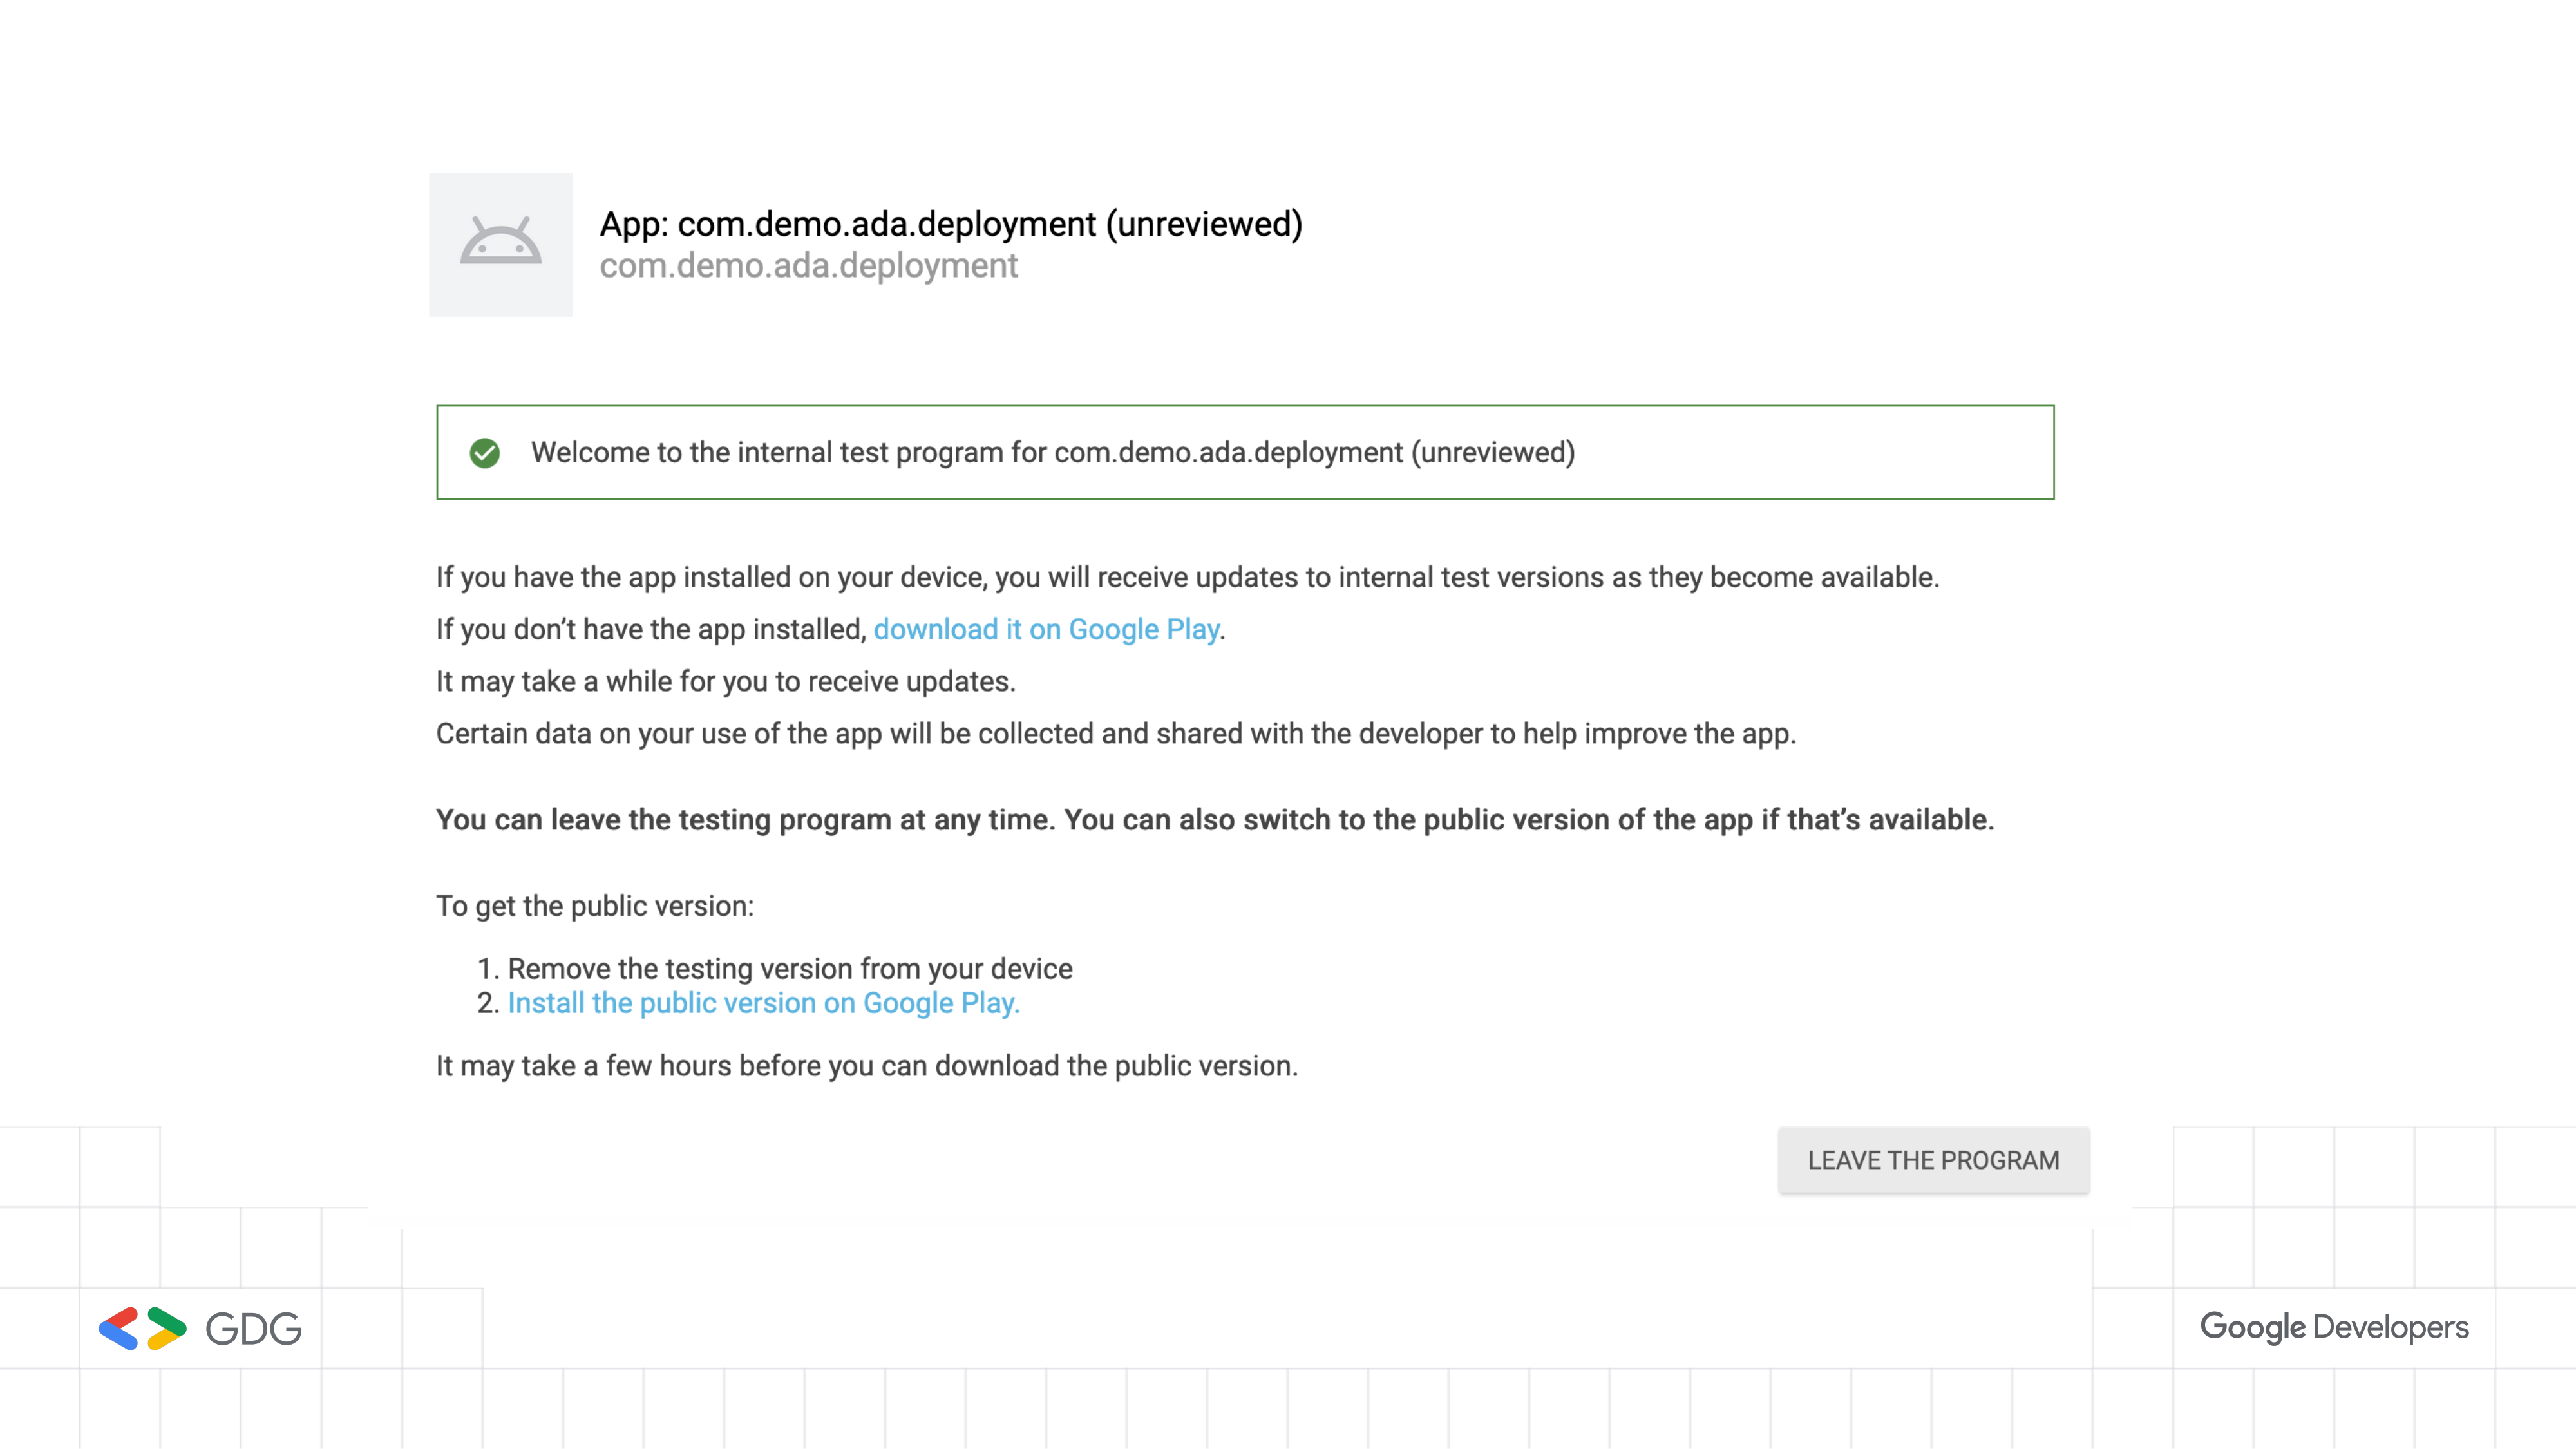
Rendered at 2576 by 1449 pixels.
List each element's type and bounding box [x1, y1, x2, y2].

text_box [0, 0, 2576, 1368]
picture [0, 1368, 2576, 1449]
picture [368, 96, 2208, 1251]
